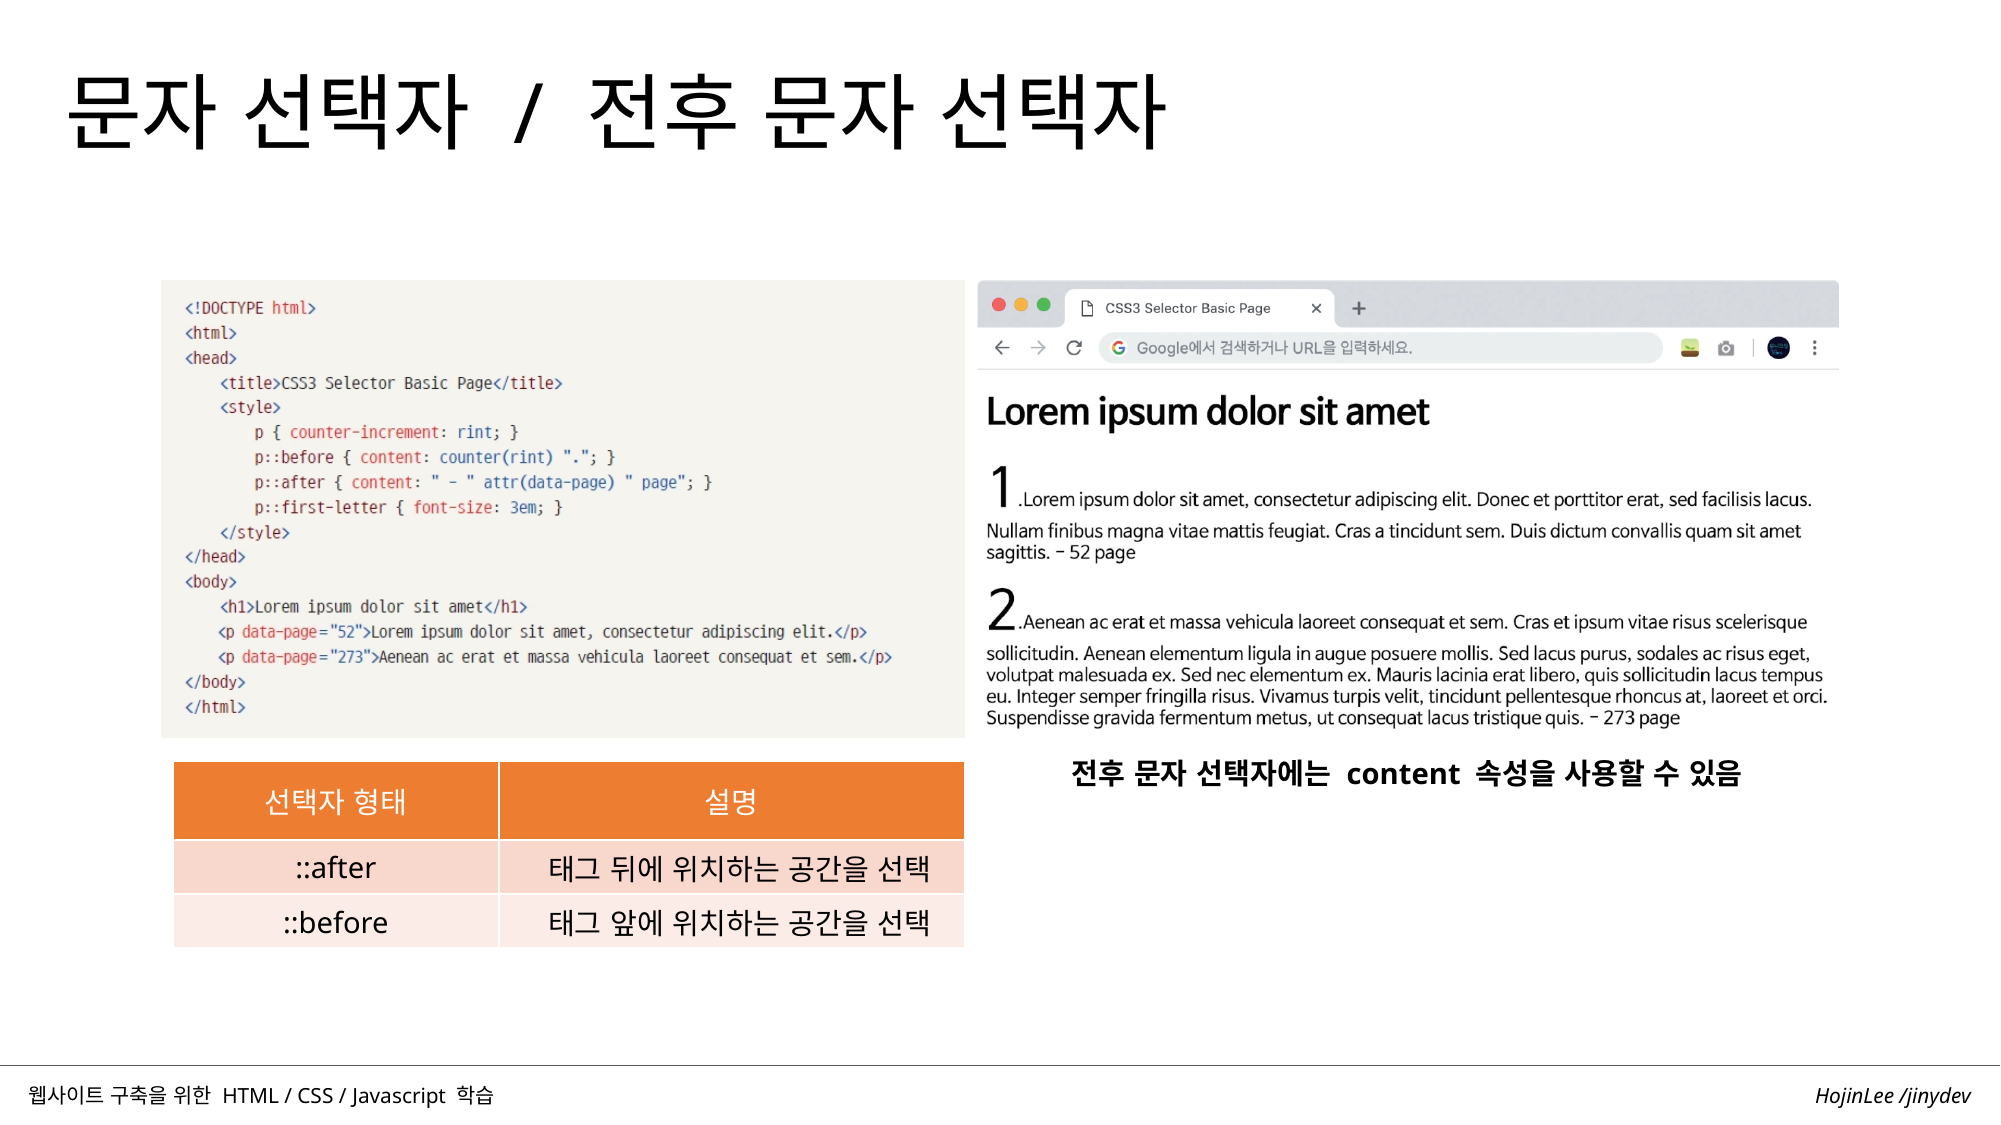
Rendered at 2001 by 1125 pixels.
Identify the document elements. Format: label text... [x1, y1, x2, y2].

text_box 문자 선택자 / 전후 문자 선택자 [50, 52, 1233, 168]
table_header 설명 [500, 762, 964, 839]
picture [976, 280, 1839, 757]
text_box 전후 문자 선택자에는 content 속성을 사용할 수 있음 [1057, 757, 1758, 798]
table_cell ::after [174, 841, 498, 893]
text_box HojinLee /jinydev [1522, 1074, 1986, 1115]
table_cell ::before [174, 895, 498, 947]
text_box 웹사이트 구축을 위한 HTML / CSS / Javascript 학습 [14, 1074, 647, 1115]
table_cell 태그 앞에 위치하는 공간을 선택 [500, 895, 964, 947]
table_cell 태그 뒤에 위치하는 공간을 선택 [500, 841, 964, 893]
picture [161, 280, 965, 738]
table_header 선택자 형태 [174, 762, 498, 839]
